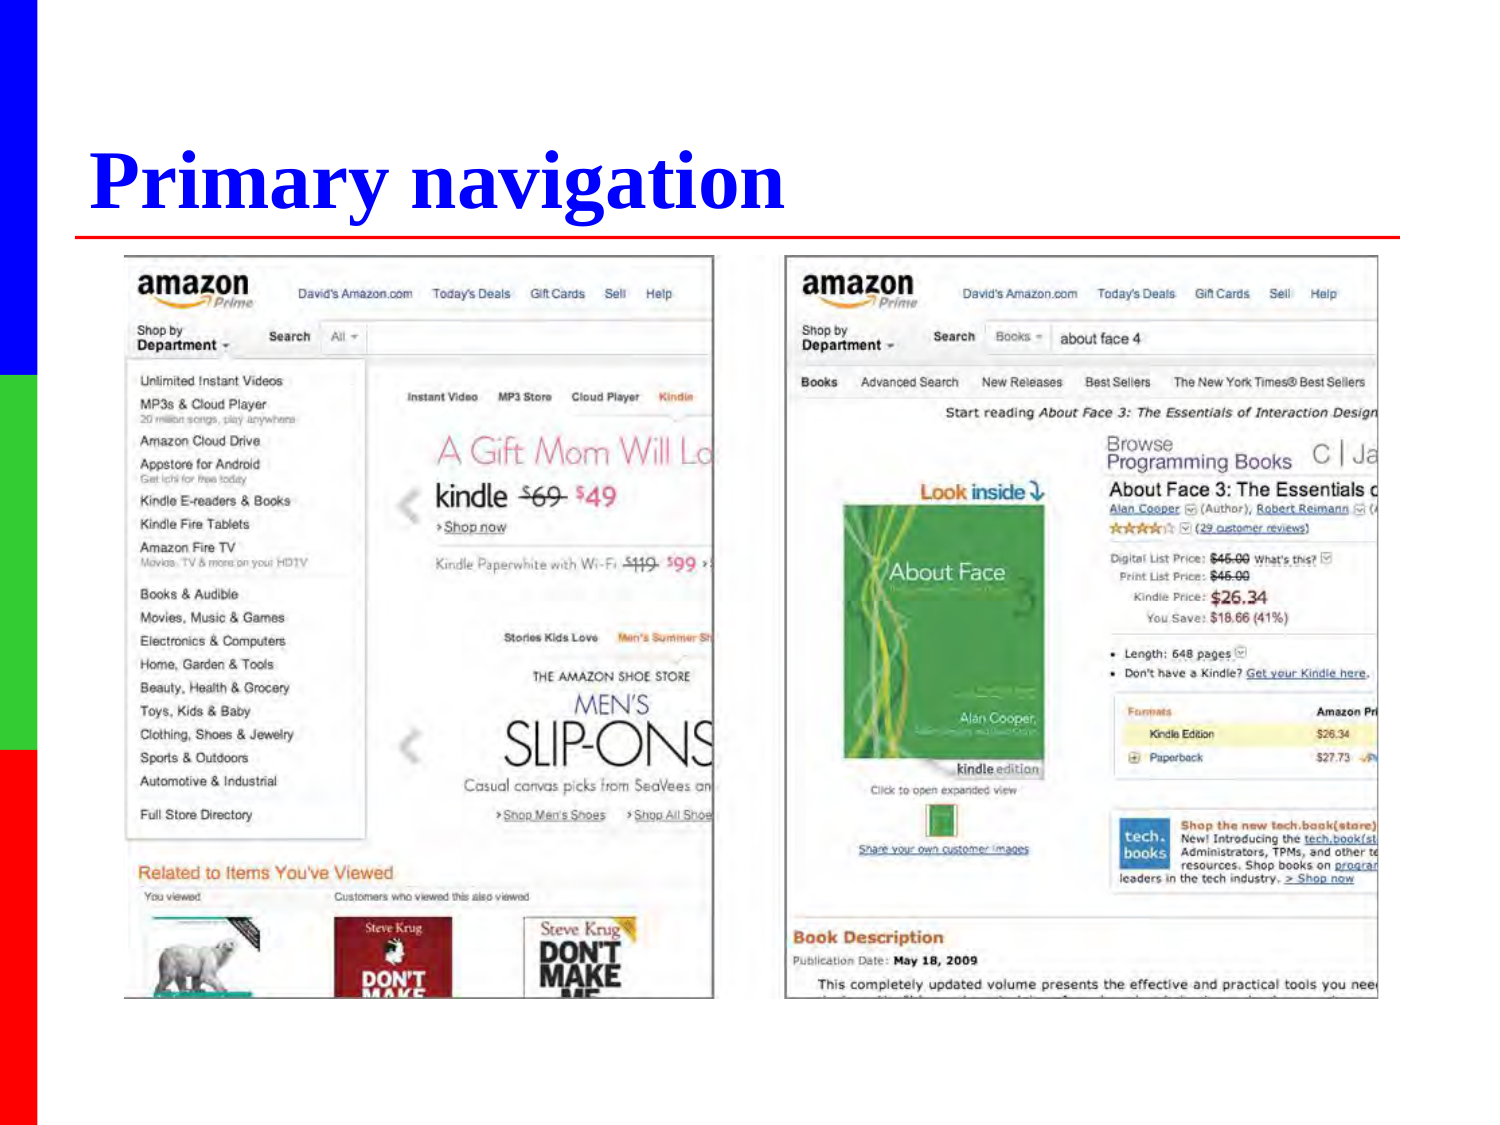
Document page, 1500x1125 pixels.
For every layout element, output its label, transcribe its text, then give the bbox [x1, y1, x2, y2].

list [123, 255, 1379, 999]
title Primary navigation [74, 45, 1426, 233]
